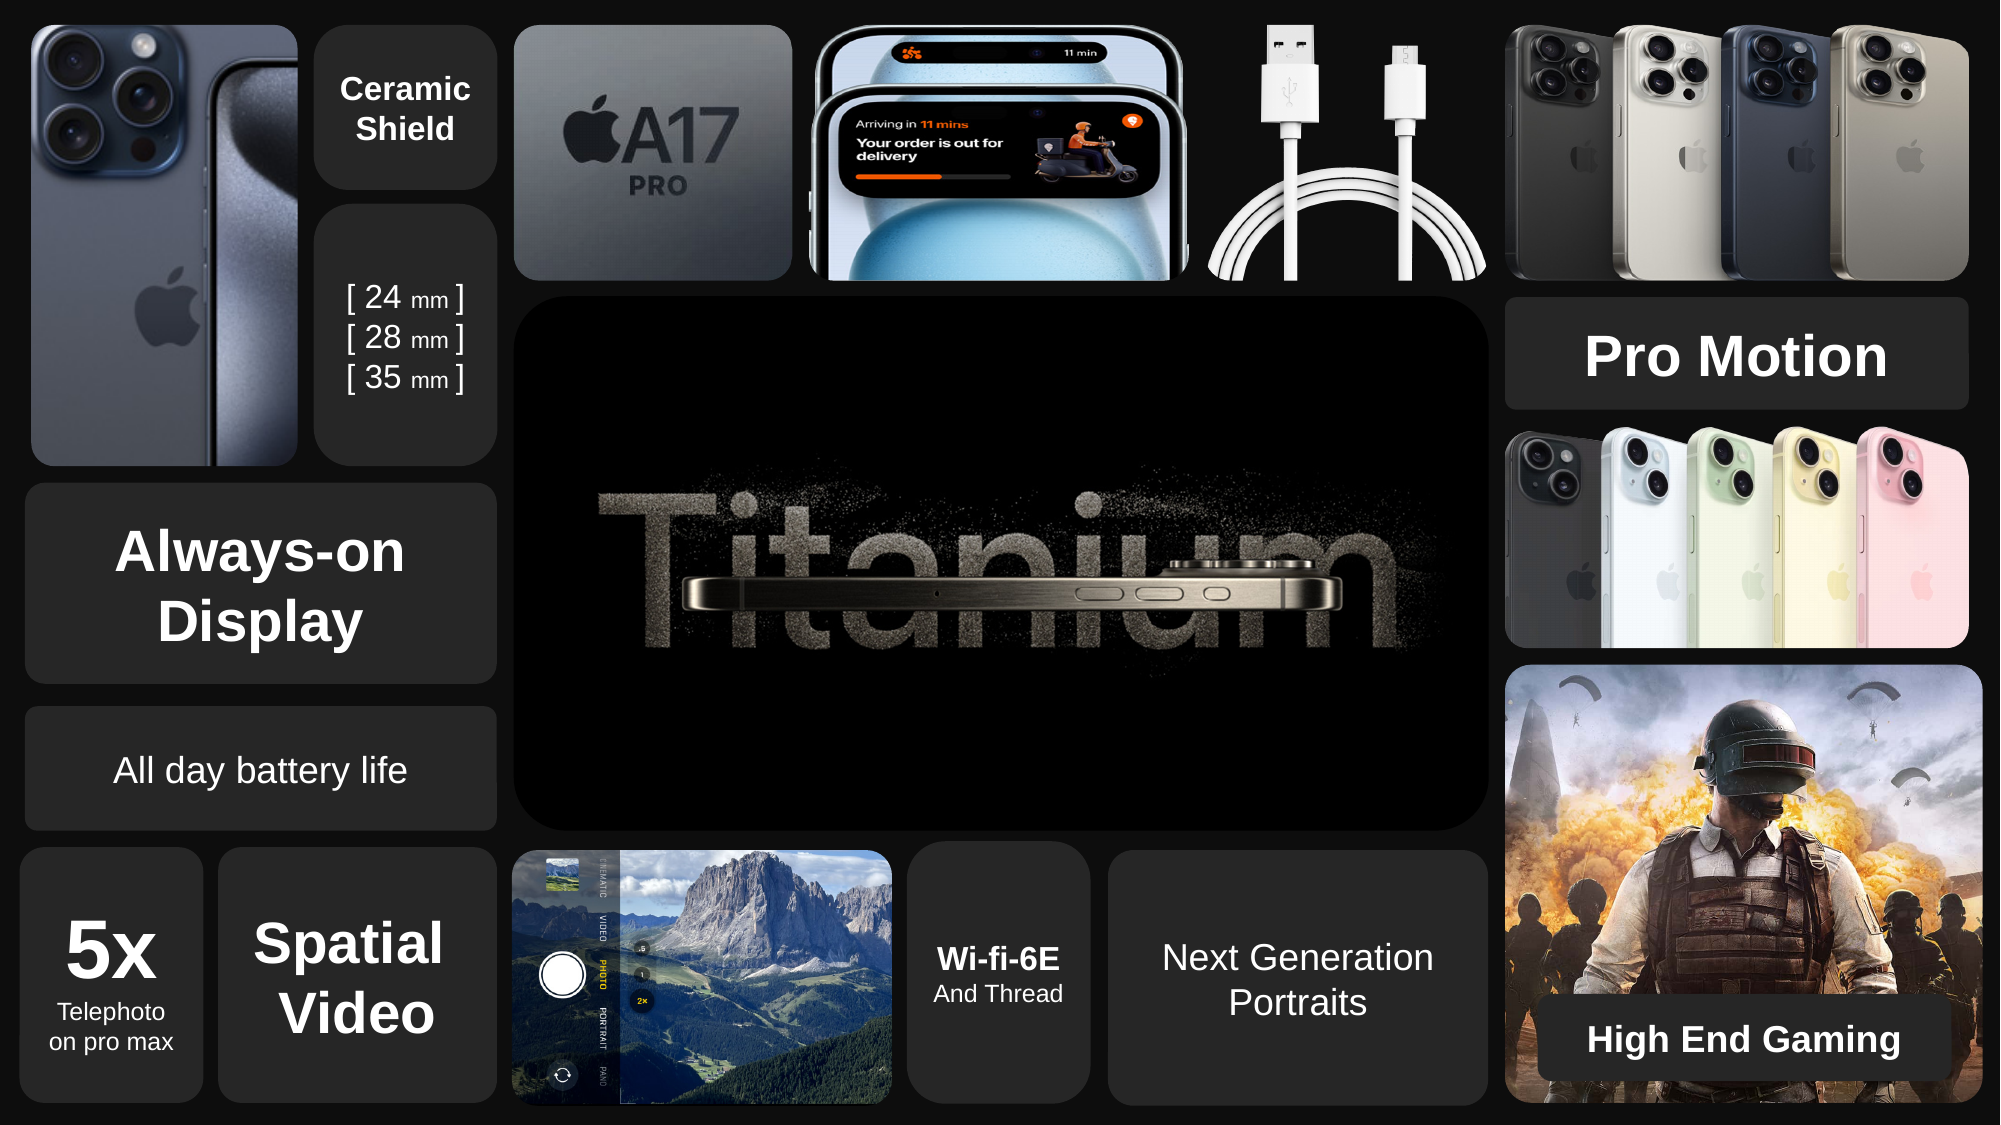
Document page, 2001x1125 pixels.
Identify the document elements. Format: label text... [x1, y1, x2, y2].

picture [31, 24, 298, 467]
text_box Ceramic Shield [312, 23, 499, 191]
text_box Next Generation Portraits [1106, 849, 1490, 1107]
text_box Spatial Video [217, 846, 498, 1104]
text_box All day battery life [23, 705, 498, 832]
picture [513, 296, 1489, 831]
picture [511, 850, 892, 1106]
picture [808, 24, 1189, 281]
text_box [ 24 mm ] [ 28 mm ] [ 35 mm ] [312, 202, 499, 468]
text_box Always-on Display [23, 481, 498, 685]
picture [513, 24, 793, 281]
picture [1204, 24, 1489, 281]
text_box Wi-fi-6E And Thread [905, 840, 1092, 1105]
picture [1504, 426, 1969, 649]
text_box Pro Motion [1503, 296, 1970, 411]
picture [1504, 664, 1983, 1103]
text_box 5x Telephoto on pro max [18, 846, 205, 1104]
picture [1504, 24, 1969, 281]
